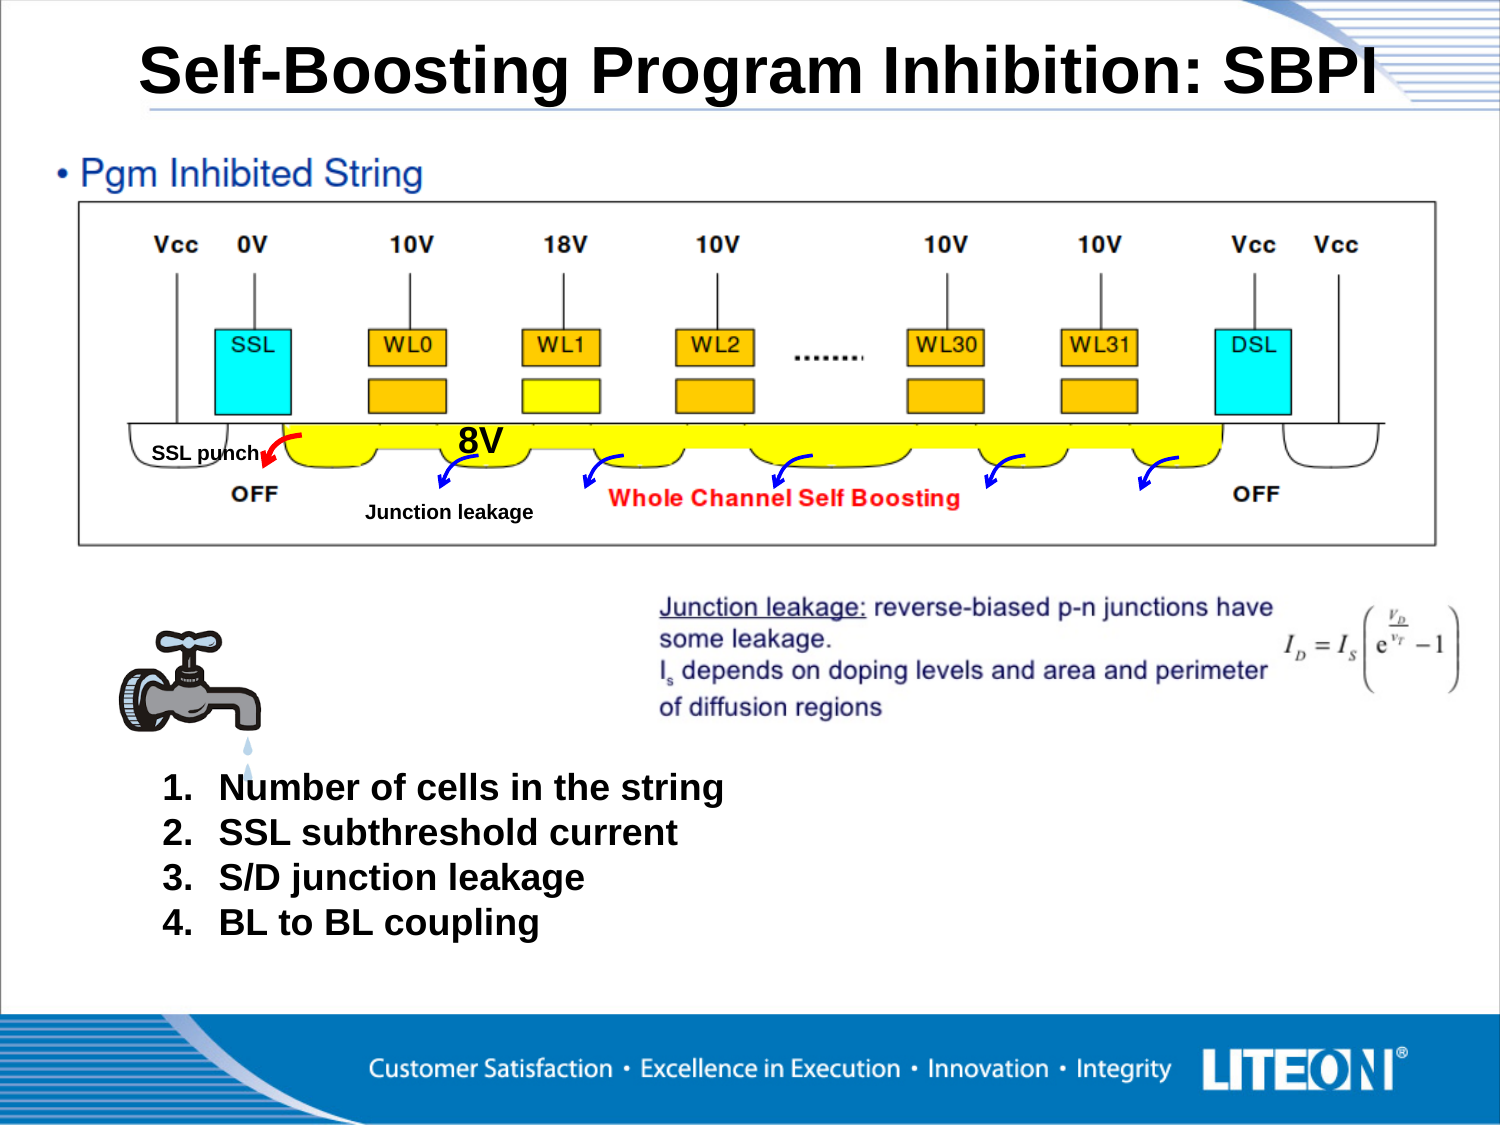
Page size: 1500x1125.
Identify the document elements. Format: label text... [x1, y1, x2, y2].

picture [0, 0, 1500, 1125]
text_box Number of cells in the string SSL subthreshold current S/D junction leakage BL to BL coupling [147, 755, 762, 951]
text_box Self-Boosting Program Inhibition: SBPI [123, 19, 1395, 114]
